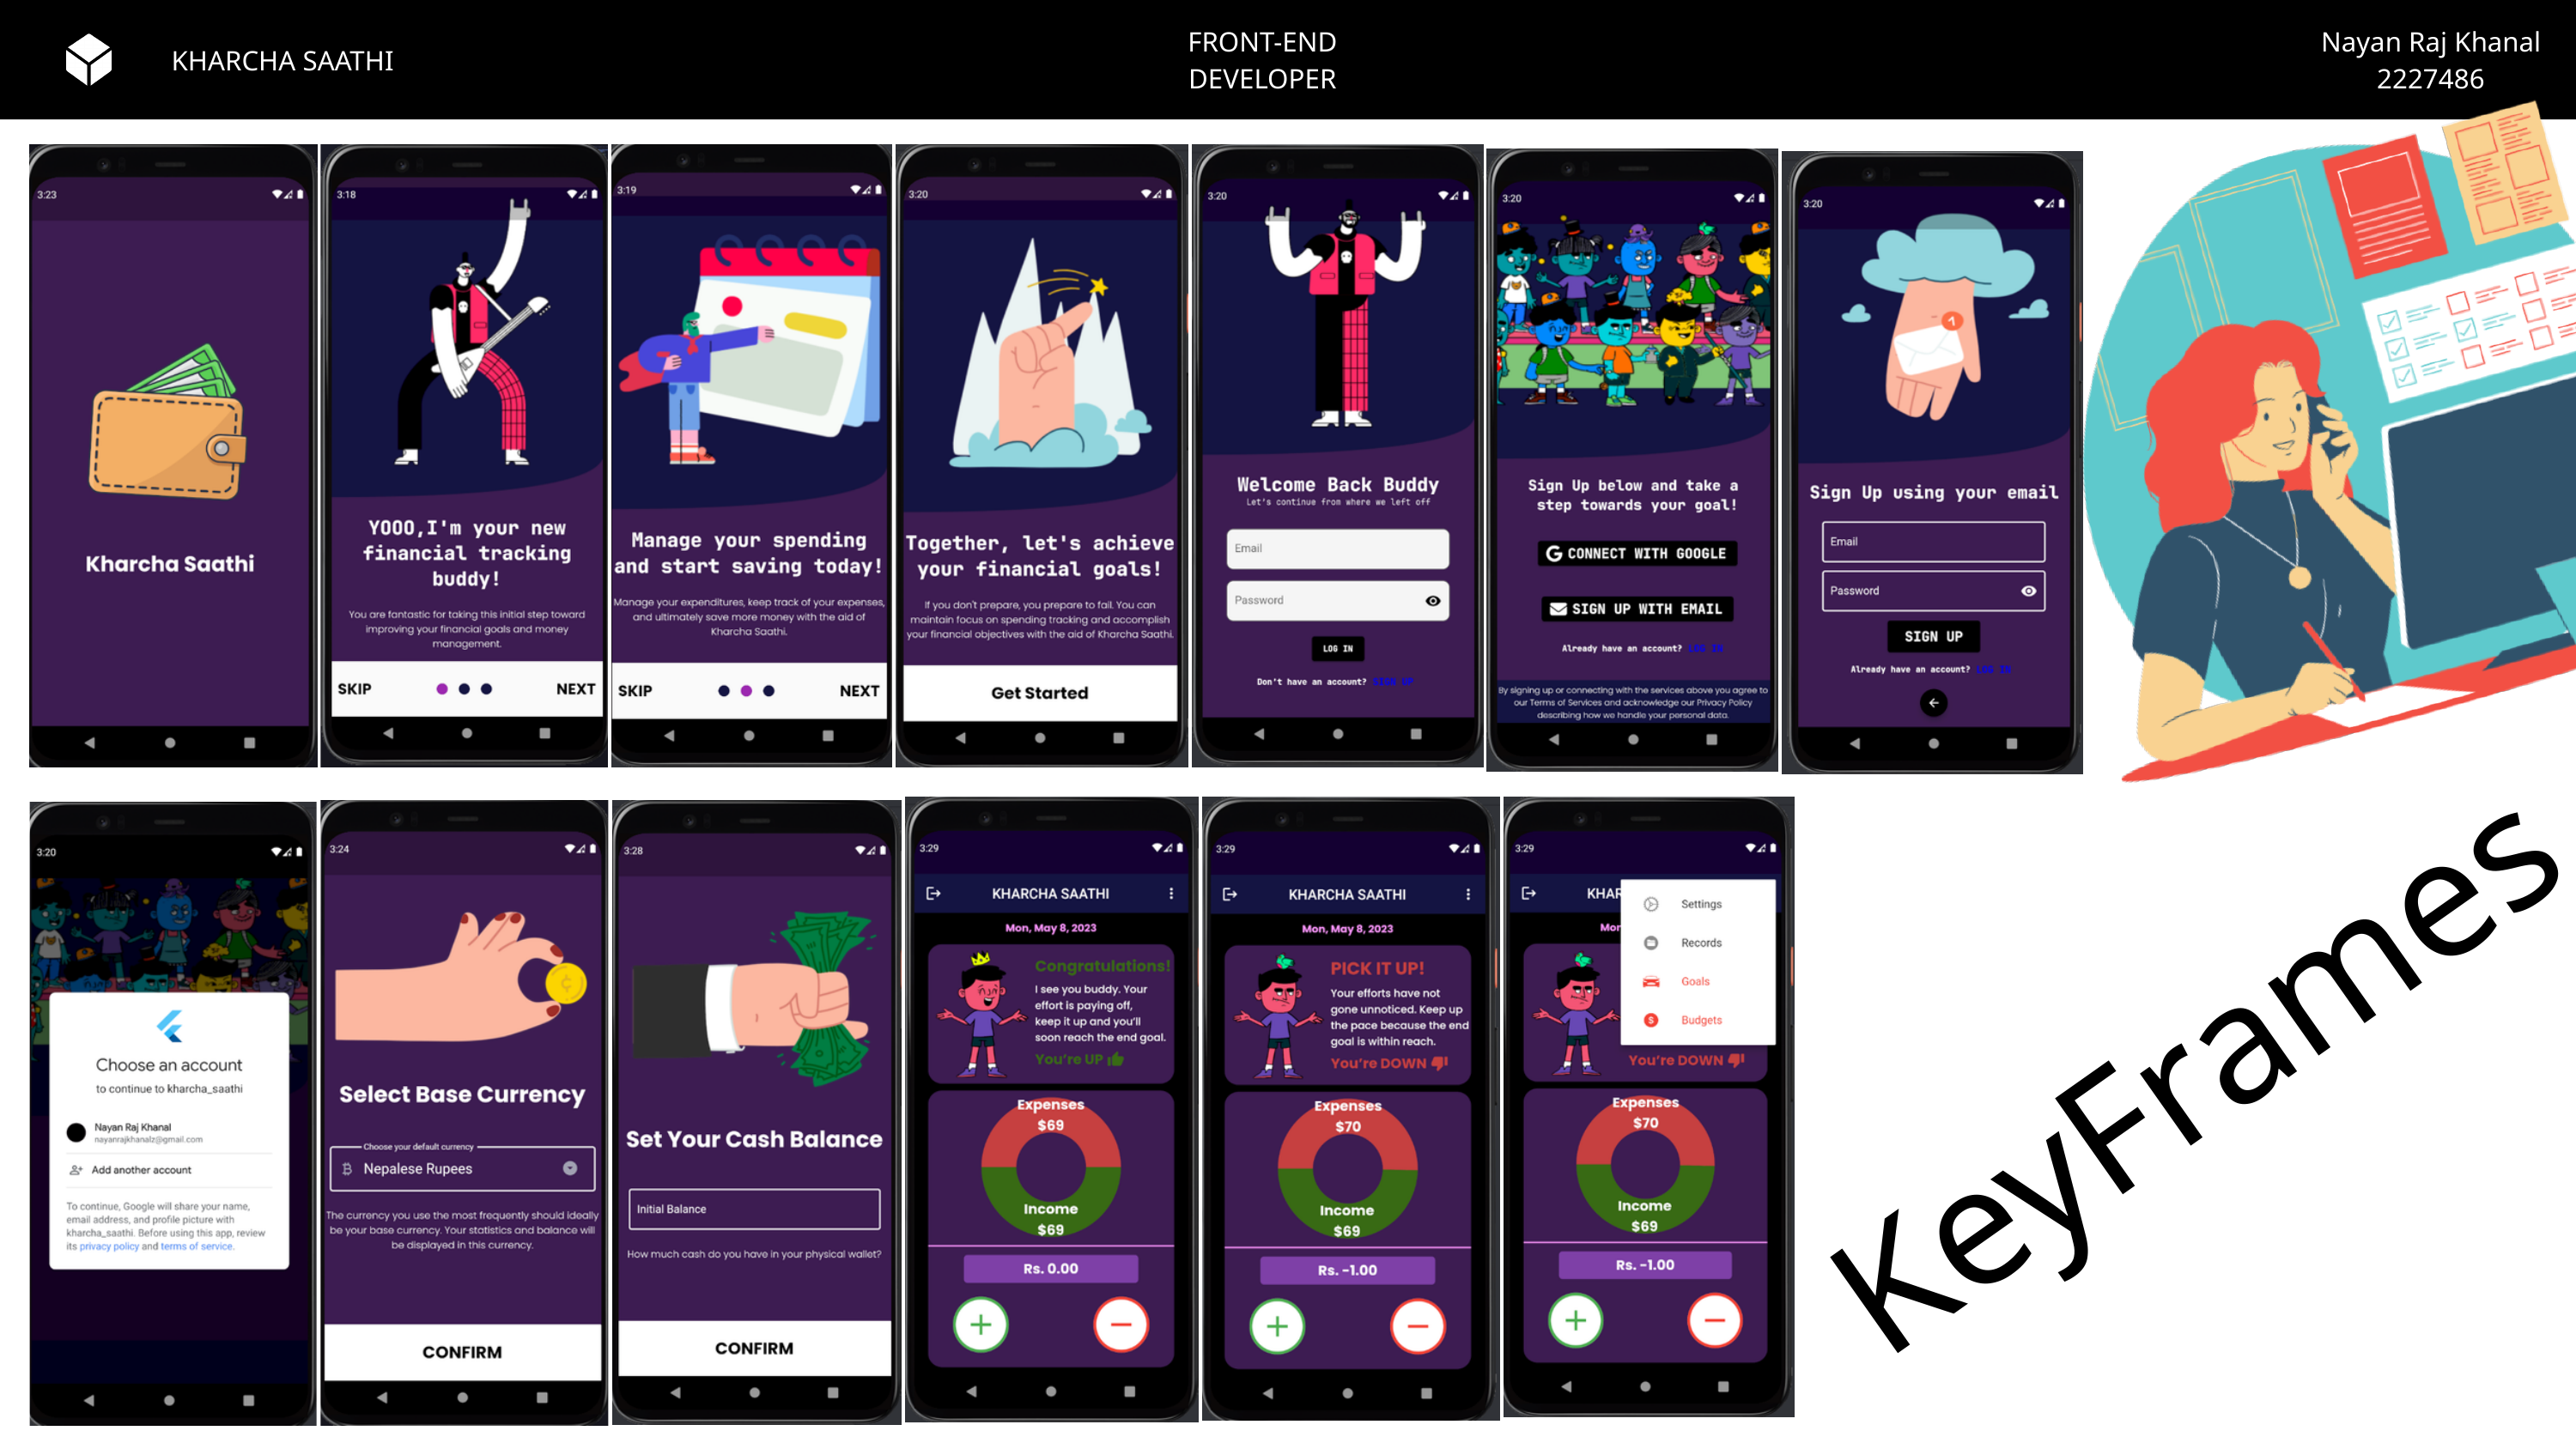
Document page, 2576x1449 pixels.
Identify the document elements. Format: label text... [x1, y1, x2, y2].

text_box KHARCHA SAATHI [144, 38, 421, 76]
picture [1781, 71, 2576, 797]
text_box Nayan Raj Khanal 2227486 [2293, 19, 2569, 95]
picture [896, 144, 1189, 767]
picture [1202, 797, 1500, 1421]
picture [29, 144, 318, 767]
picture [1503, 796, 1795, 1417]
text_box [0, 0, 2576, 120]
picture [1192, 144, 1484, 767]
picture [905, 797, 1199, 1422]
text_box KeyFrames [1798, 731, 2576, 1425]
picture [320, 144, 609, 767]
text_box FRONT-END DEVELOPER [1124, 19, 1400, 95]
picture [611, 144, 893, 767]
picture [1486, 149, 1778, 772]
picture [66, 33, 112, 86]
picture [320, 800, 609, 1426]
picture [611, 800, 902, 1425]
picture [29, 802, 317, 1426]
